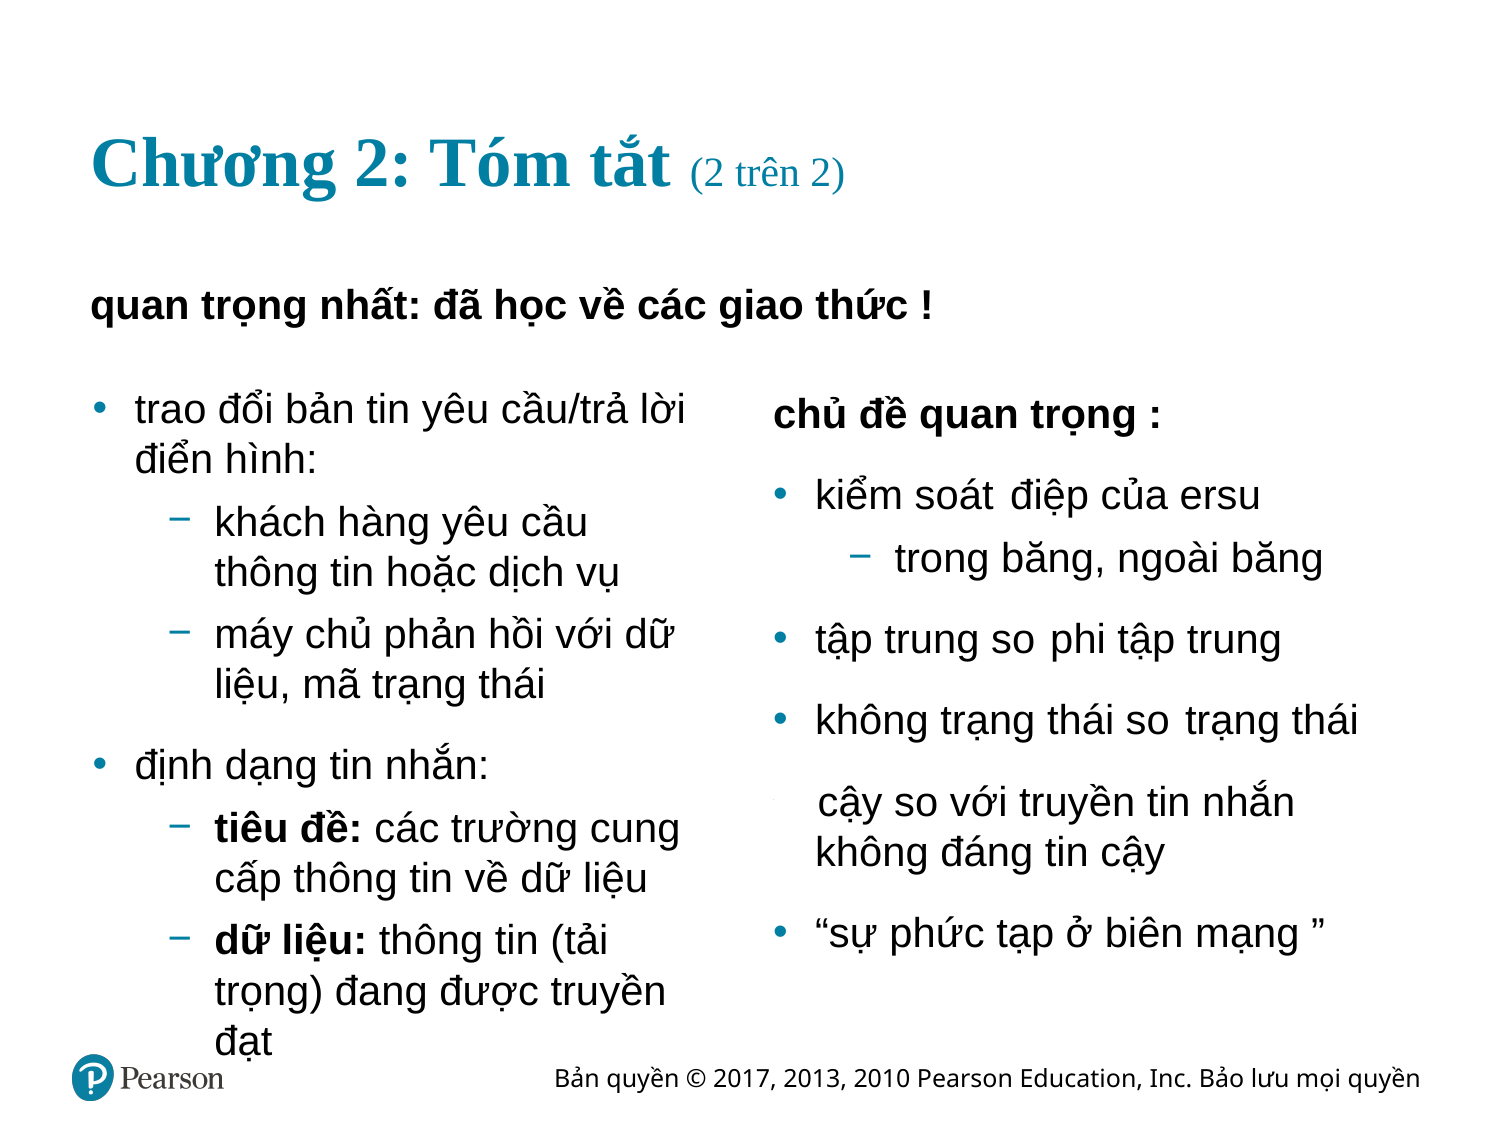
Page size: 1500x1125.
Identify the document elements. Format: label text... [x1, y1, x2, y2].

title Chương 2: Tóm tắt (2 trên 2) [75, 35, 1425, 216]
picture [80, 1063, 106, 1088]
picture [98, 1054, 224, 1101]
picture [72, 1054, 88, 1070]
list chủ đề quan trọng : kiểm soát thông điệp của ersu trong băng, ngoài băng tập trung so với phi tập trung không trạng thái so với trạng thái tin cậy so với truyền tin nhắn không đáng tin cậy “sự phức tạp ở biên mạng ” [758, 371, 1428, 1021]
list trao đổi bản tin yêu cầu/trả lời điển hình: khách hàng yêu cầu thông tin hoặc dịch vụ máy chủ phản hồi với dữ liệu, mã trạng thái định dạng tin nhắn: tiêu đề: các trường cung cấp thông tin về dữ liệu dữ liệu: thông tin (tải trọng) đang được truyền đạt [77, 366, 718, 1021]
list quan trọng nhất: đã học về các giao thức ! [75, 262, 1425, 338]
picture [72, 1087, 83, 1101]
